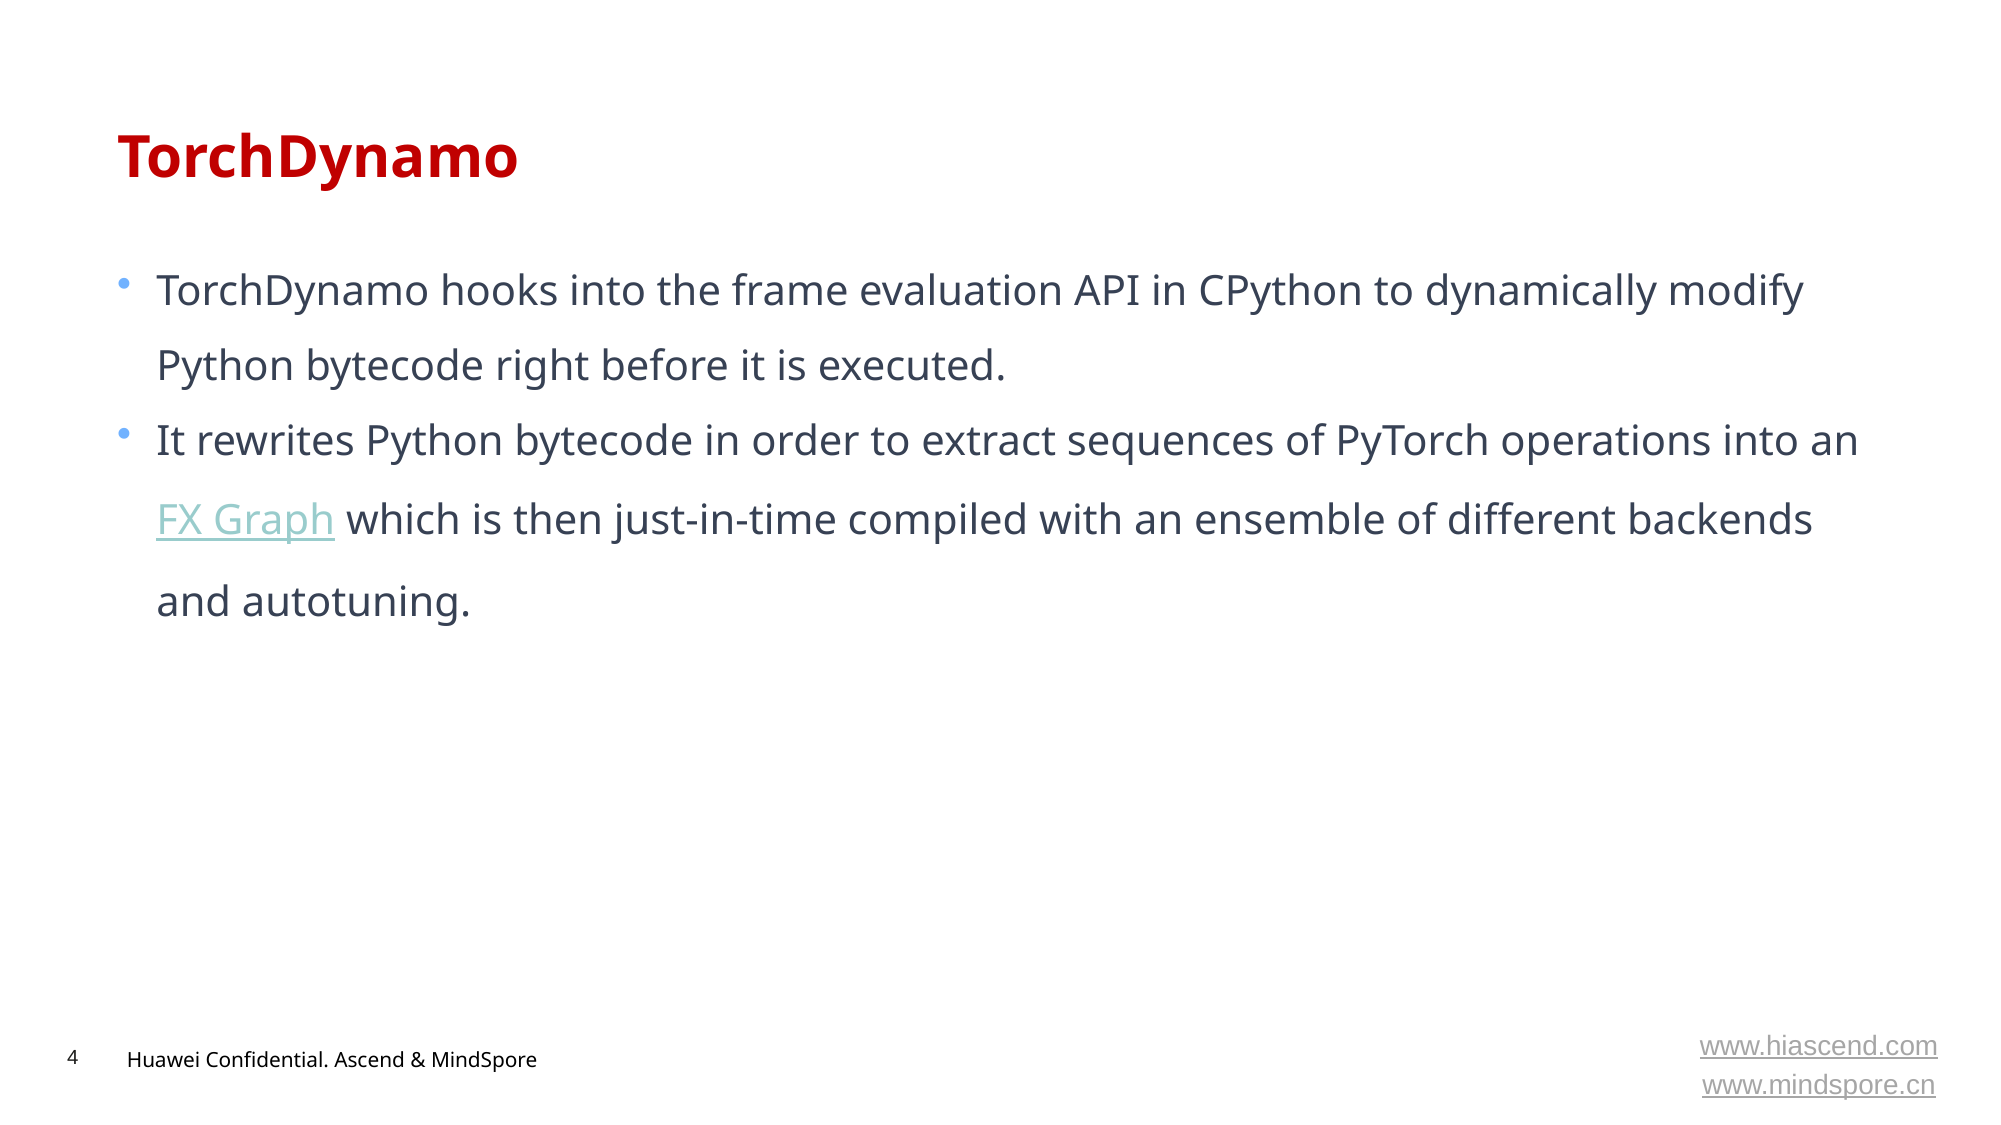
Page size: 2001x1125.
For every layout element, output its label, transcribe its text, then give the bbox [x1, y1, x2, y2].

list TorchDynamo hooks into the frame evaluation API in CPython to dynamically modify Python bytecode right before it is executed. It rewrites Python bytecode in order to extract sequences of PyTorch operations into an FX Graph which is then just-in-time compiled with an ensemble of different backends and autotuning. [102, 231, 1901, 988]
title TorchDynamo [102, 111, 1901, 209]
